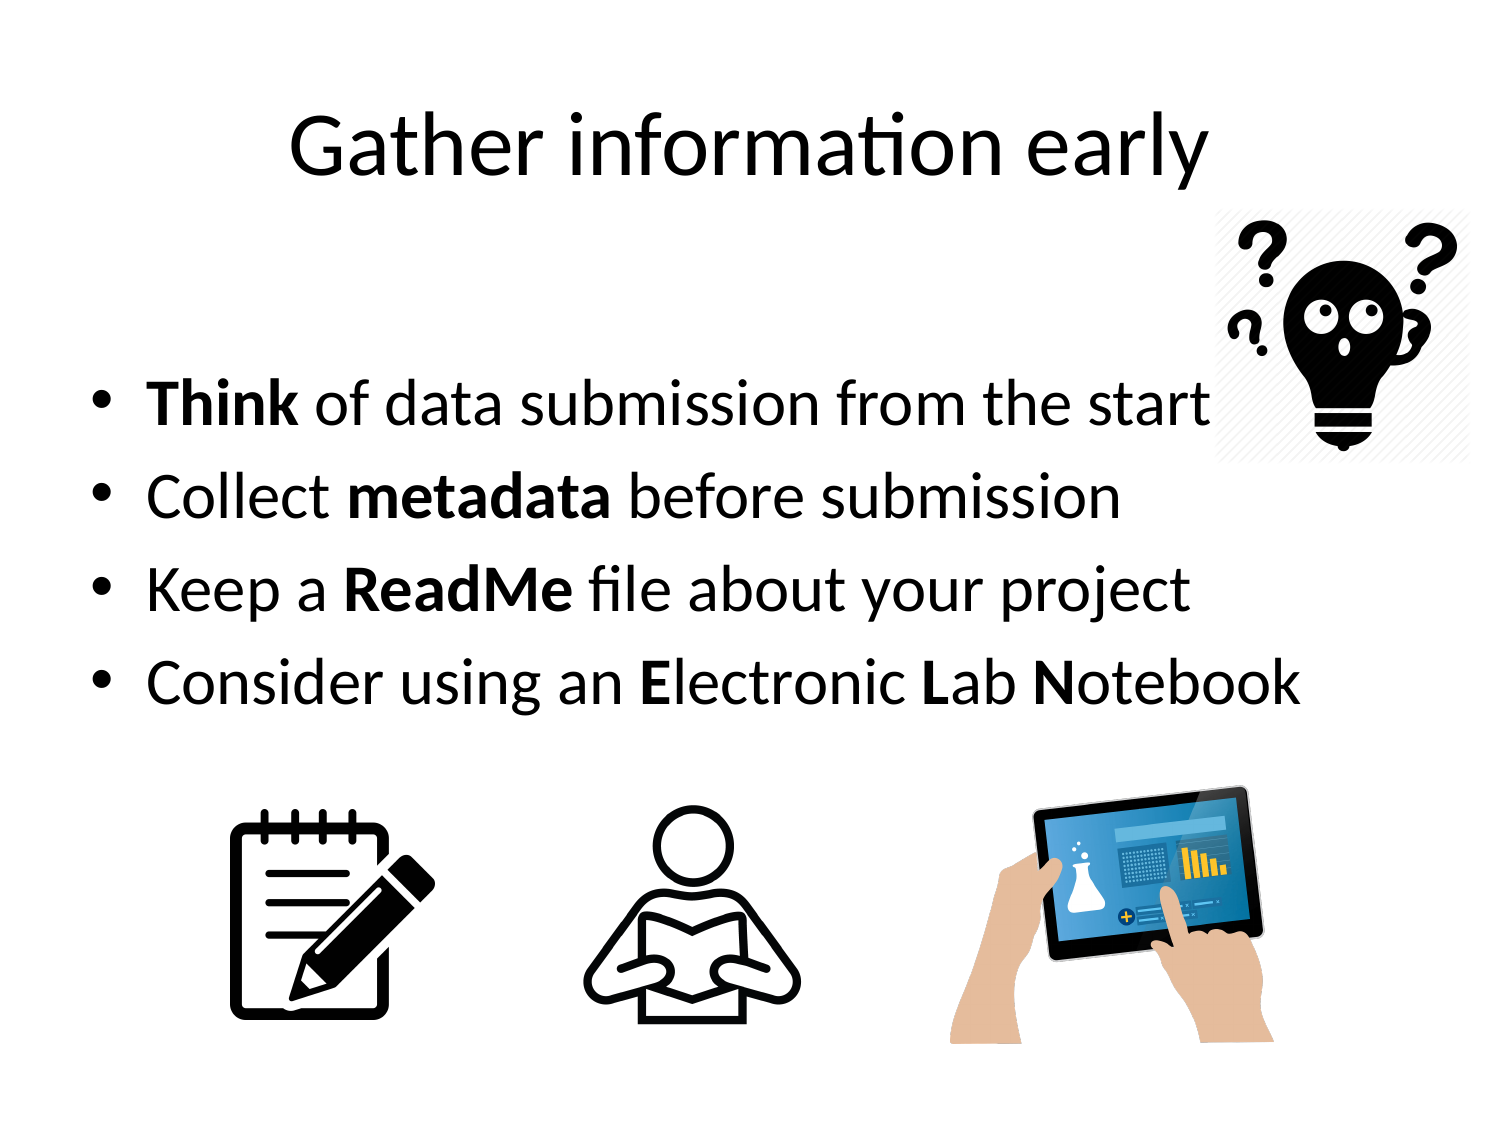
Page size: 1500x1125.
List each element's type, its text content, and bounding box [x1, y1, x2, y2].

list Think of data submission from the start Collect metadata before submission Keep a ReadMe file about your project Consider using an Electronic Lab Notebook [75, 350, 1425, 775]
picture [230, 809, 435, 1020]
picture [527, 749, 858, 1080]
title Gather information early [75, 45, 1425, 233]
picture [949, 784, 1274, 1044]
picture [1213, 206, 1471, 465]
